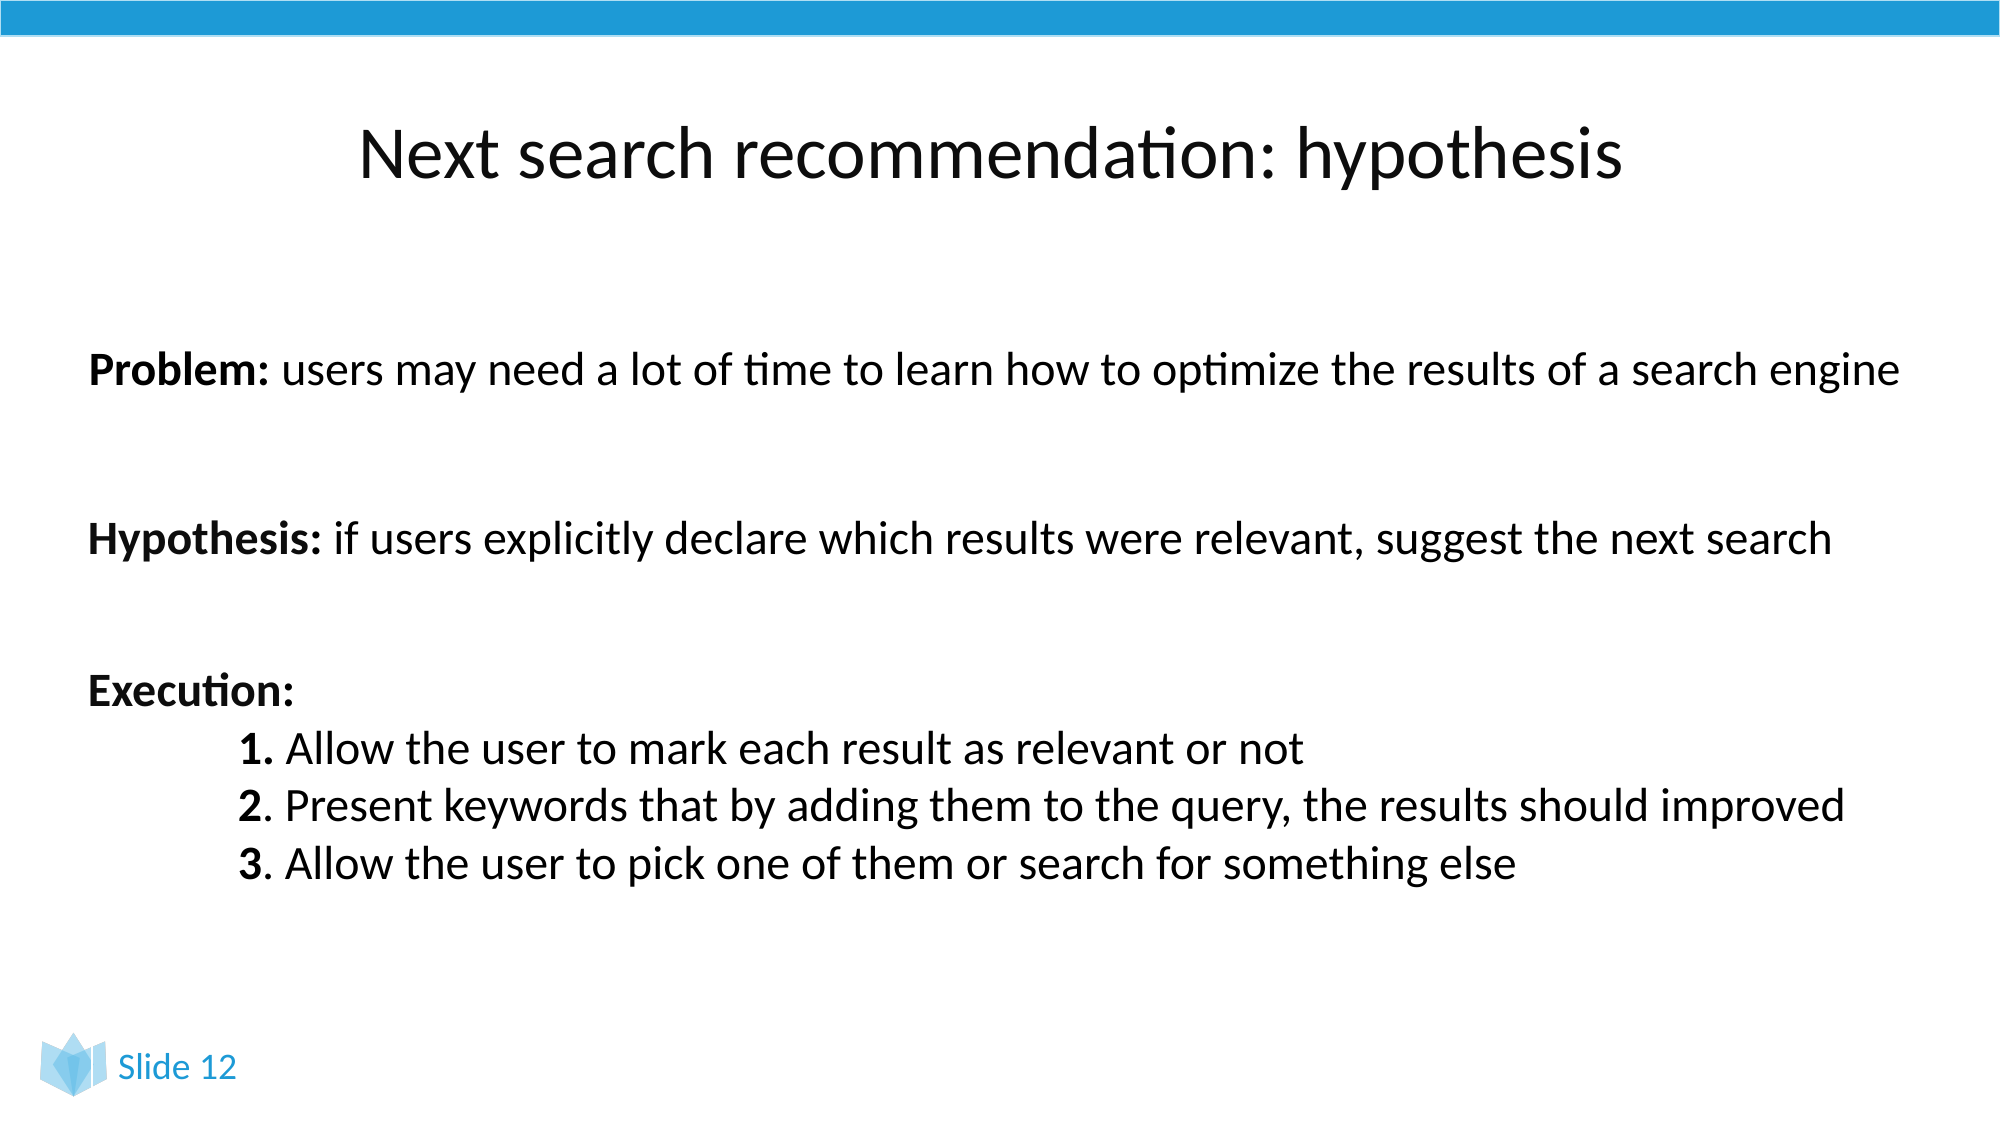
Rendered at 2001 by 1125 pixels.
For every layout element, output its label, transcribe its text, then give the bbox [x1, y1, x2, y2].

text_box Hypothesis: if users explicitly declare which results were relevant, suggest the next search [72, 474, 1923, 596]
picture [37, 1028, 111, 1102]
text_box Problem: users may need a lot of time to learn how to optimize the results of a search engine [73, 293, 1972, 440]
text_box [0, 0, 2000, 37]
text_box Execution: 1. Allow the user to mark each result as relevant or not 2. Present keywords that by adding them to the query, the results should improved 3. Allow the user to pick one of them or search for something else [72, 654, 1923, 893]
text_box Next search recommendation: hypothesis [0, 111, 2000, 186]
text_box Slide 12 [91, 1027, 264, 1102]
